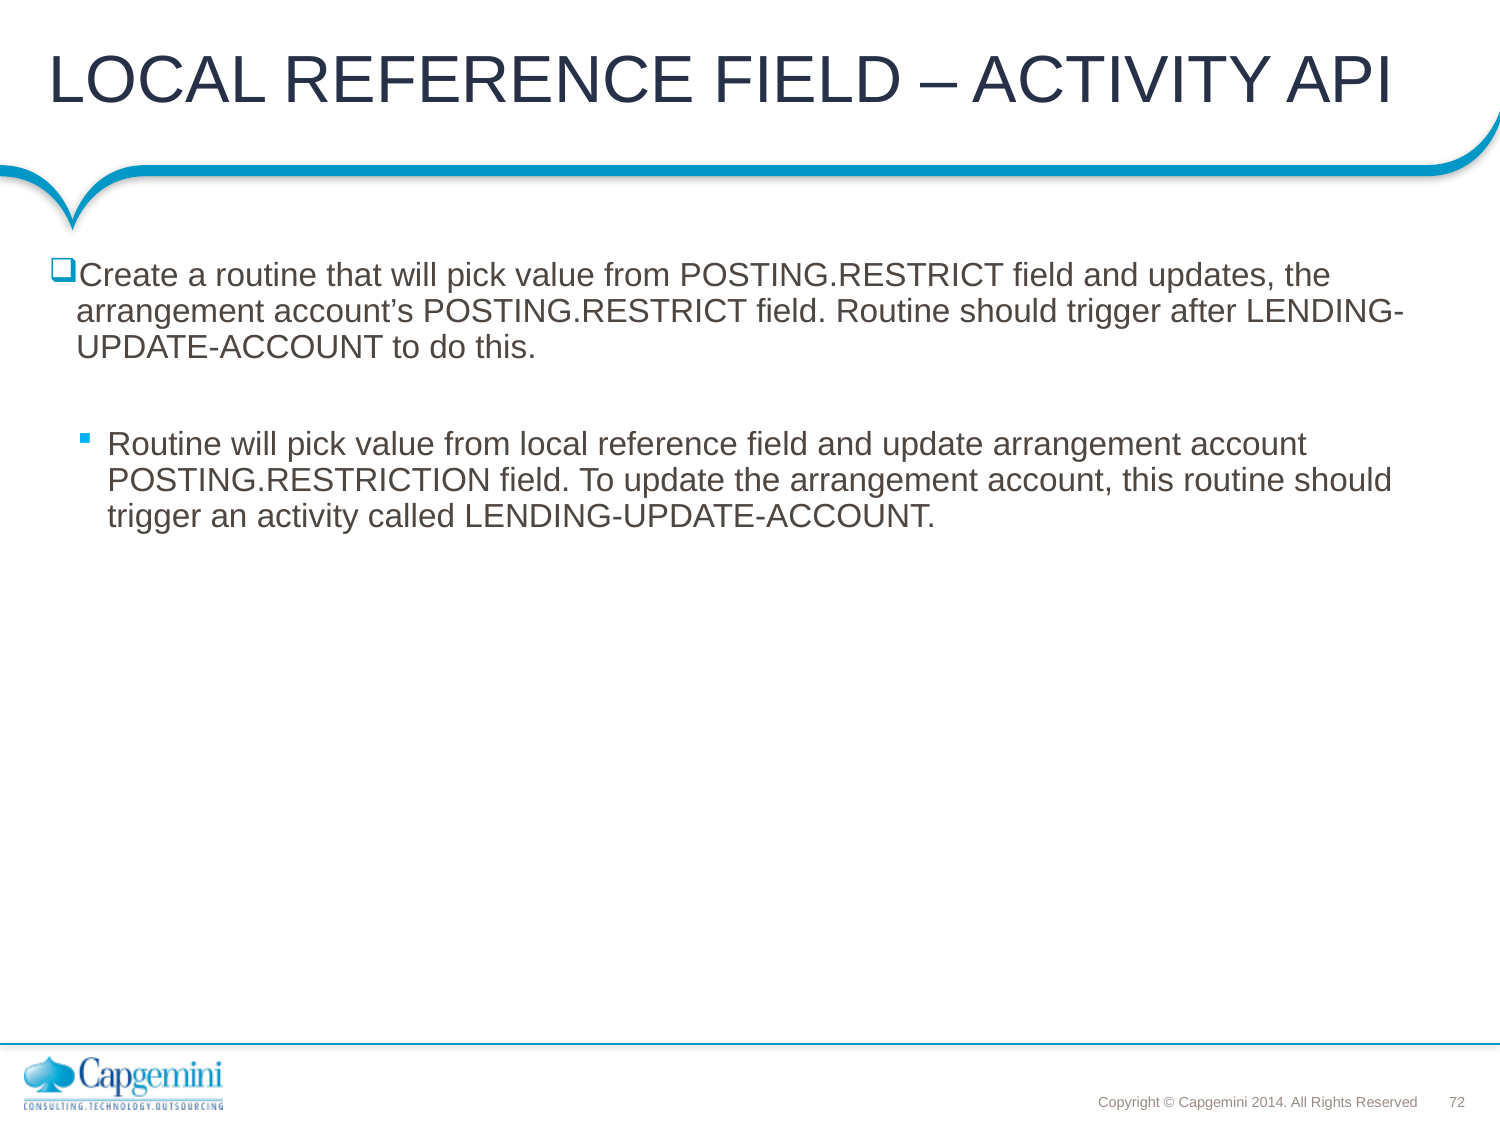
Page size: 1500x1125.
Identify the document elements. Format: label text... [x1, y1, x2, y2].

title LOCAL REFERENCE FIELD – ACTIVITY API [0, 0, 1500, 165]
picture [24, 1056, 223, 1110]
list Create a routine that will pick value from POSTING.RESTRICT field and updates, the arrangement account’s POSTING.RESTRICT field. Routine should trigger after LENDING-UPDATE-ACCOUNT to do this. Routine will pick value from local reference field and update arrangement account POSTING.RESTRICTION field. To update the arrangement account, this routine should trigger an activity called LENDING-UPDATE-ACCOUNT. [48, 246, 1479, 1007]
